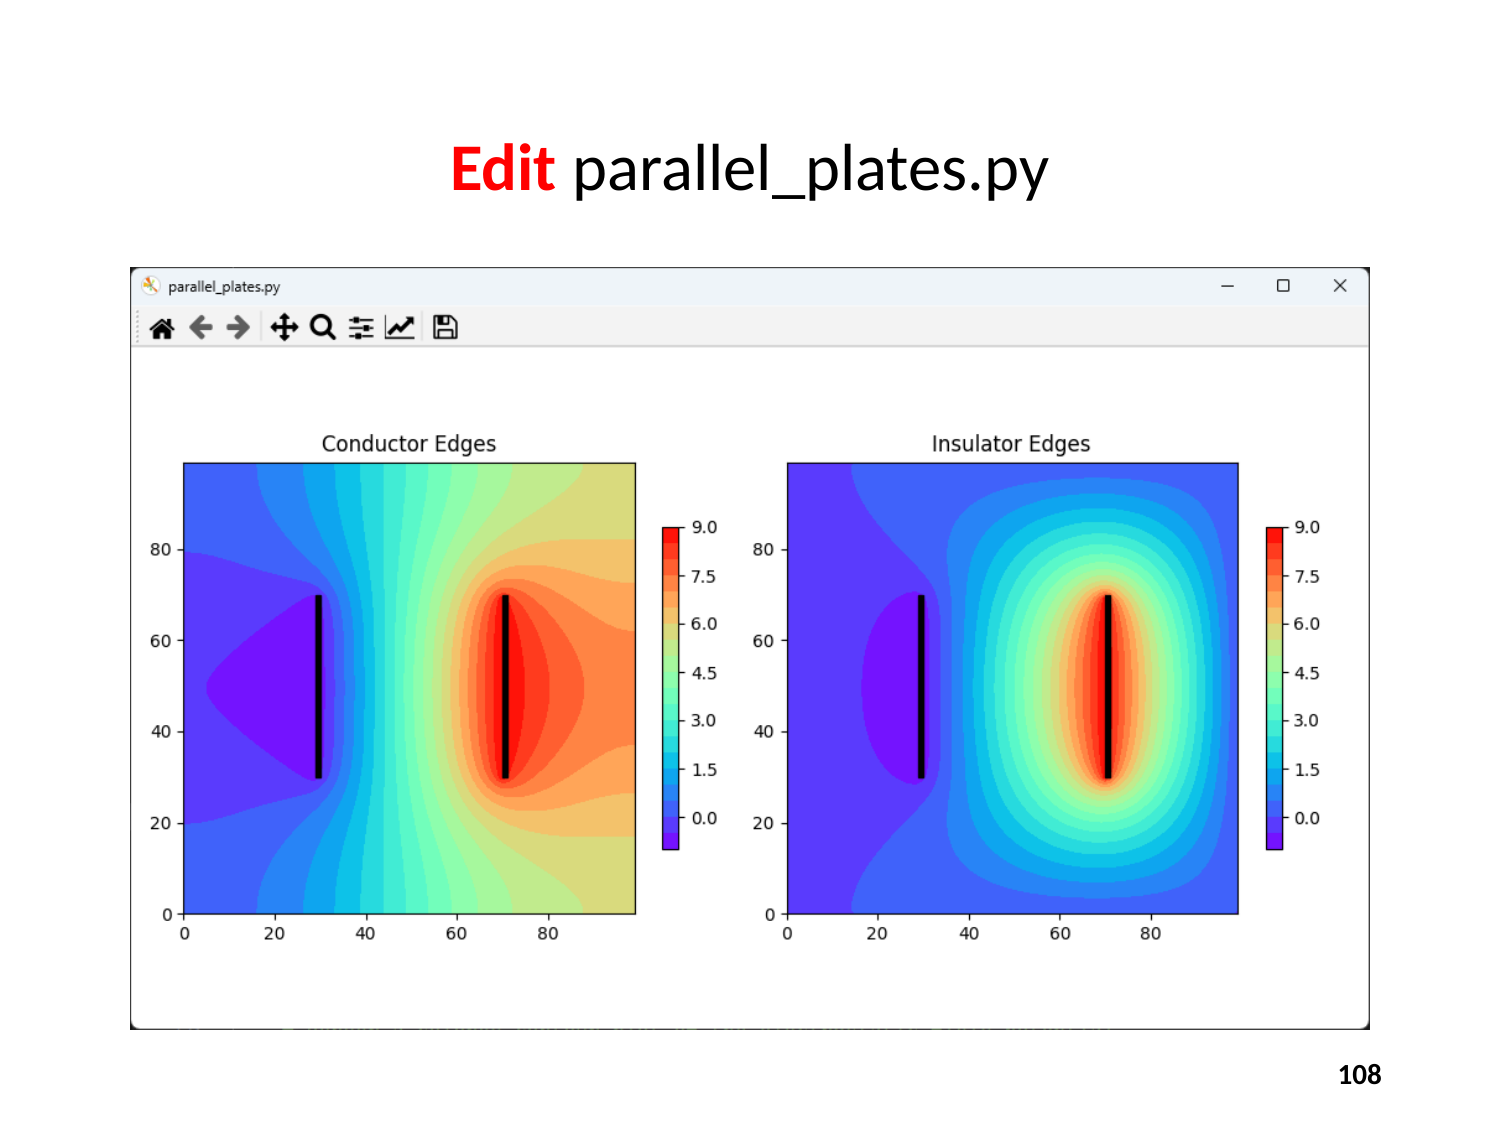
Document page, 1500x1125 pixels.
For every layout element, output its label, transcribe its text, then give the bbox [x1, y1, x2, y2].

slide_number 108 [1059, 1042, 1397, 1103]
title Edit parallel_plates.py [103, 59, 1397, 278]
picture [130, 267, 1370, 1030]
